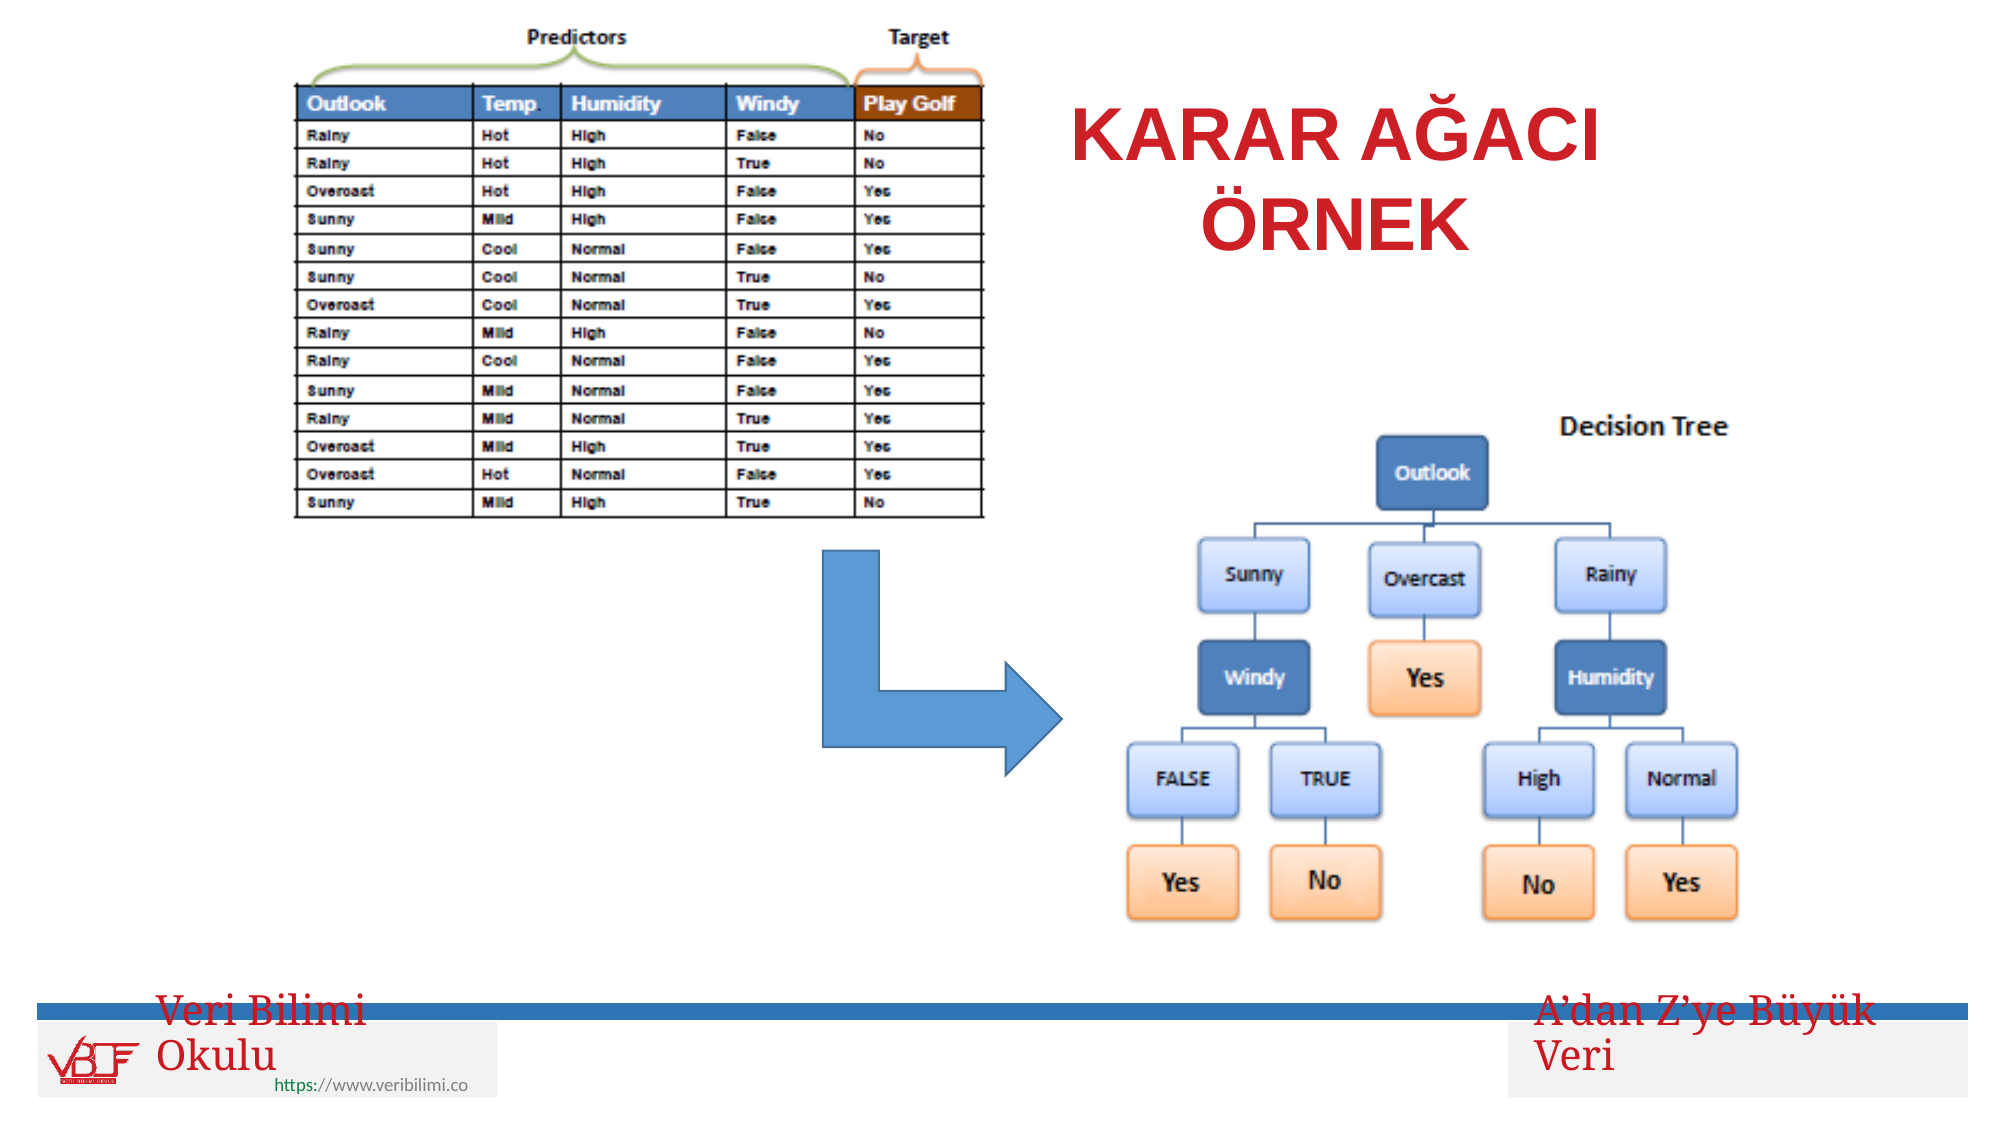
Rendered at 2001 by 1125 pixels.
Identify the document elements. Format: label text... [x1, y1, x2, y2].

text_box KARAR AĞACI ÖRNEK [997, 78, 1774, 273]
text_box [1508, 1022, 1969, 1098]
picture [288, 19, 997, 551]
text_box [37, 1022, 537, 1103]
text_box [821, 551, 1064, 778]
picture [1115, 375, 1774, 958]
